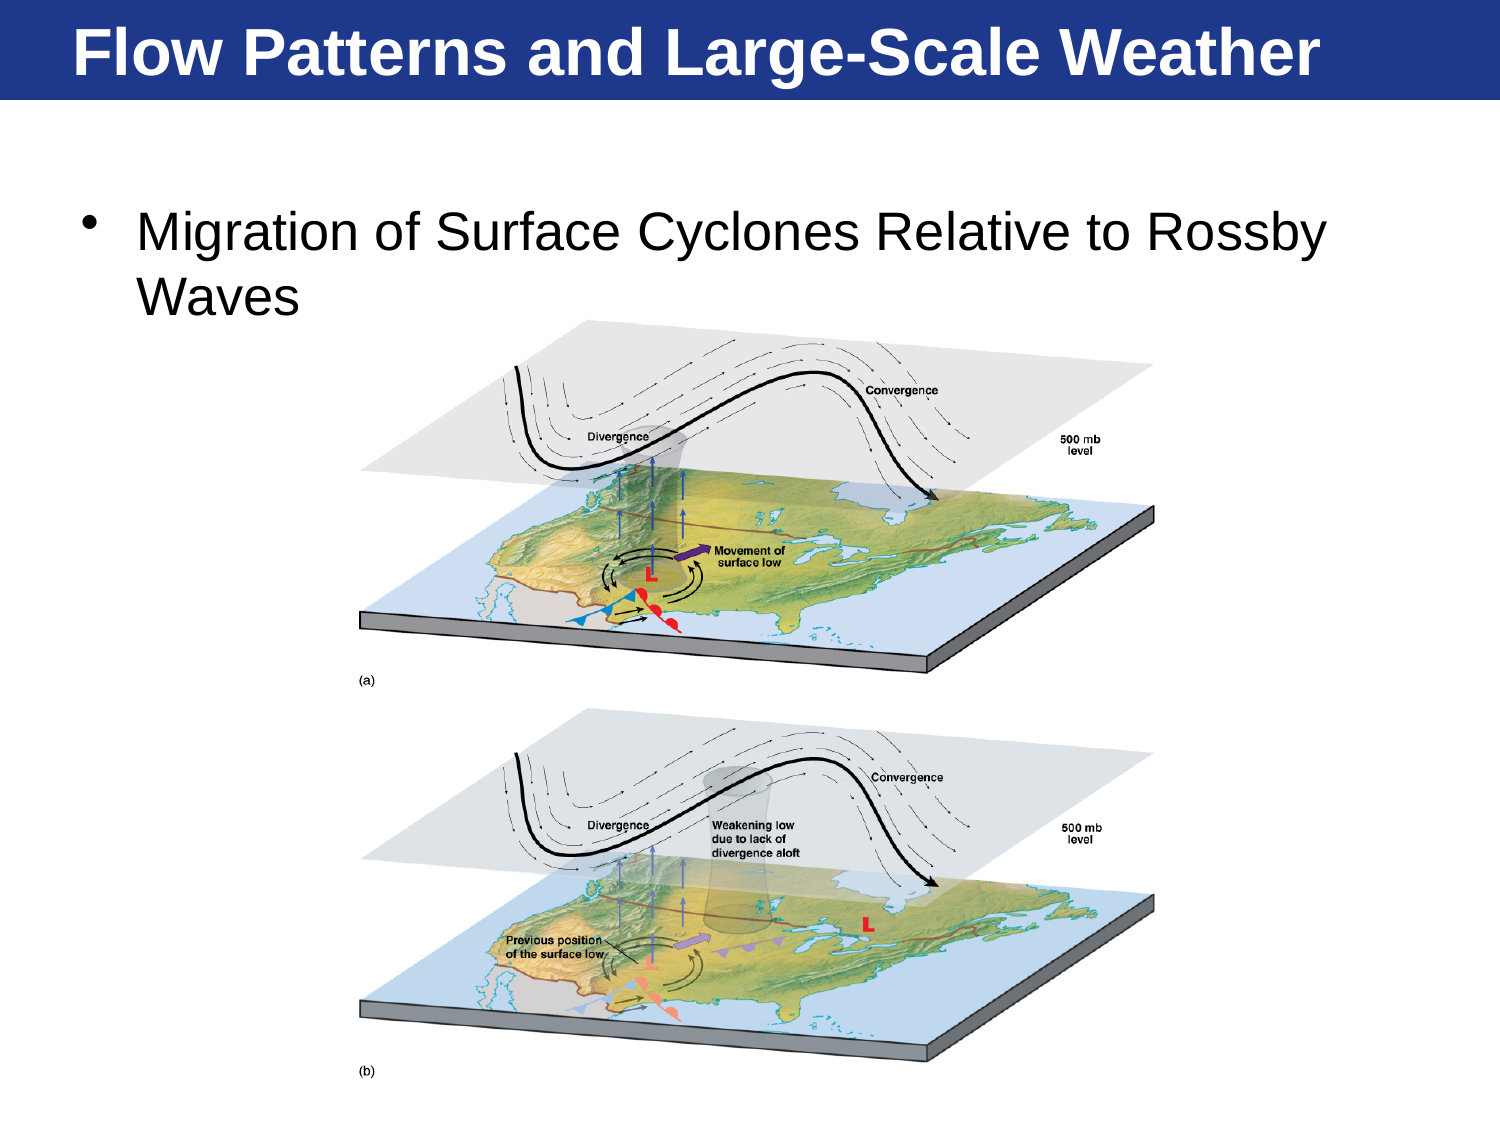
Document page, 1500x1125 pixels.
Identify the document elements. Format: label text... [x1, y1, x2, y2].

picture [355, 314, 1158, 1083]
title Flow Patterns and Large-Scale Weather [0, 1, 1498, 97]
list Migration of Surface Cyclones Relative to Rossby Waves [65, 188, 1416, 363]
